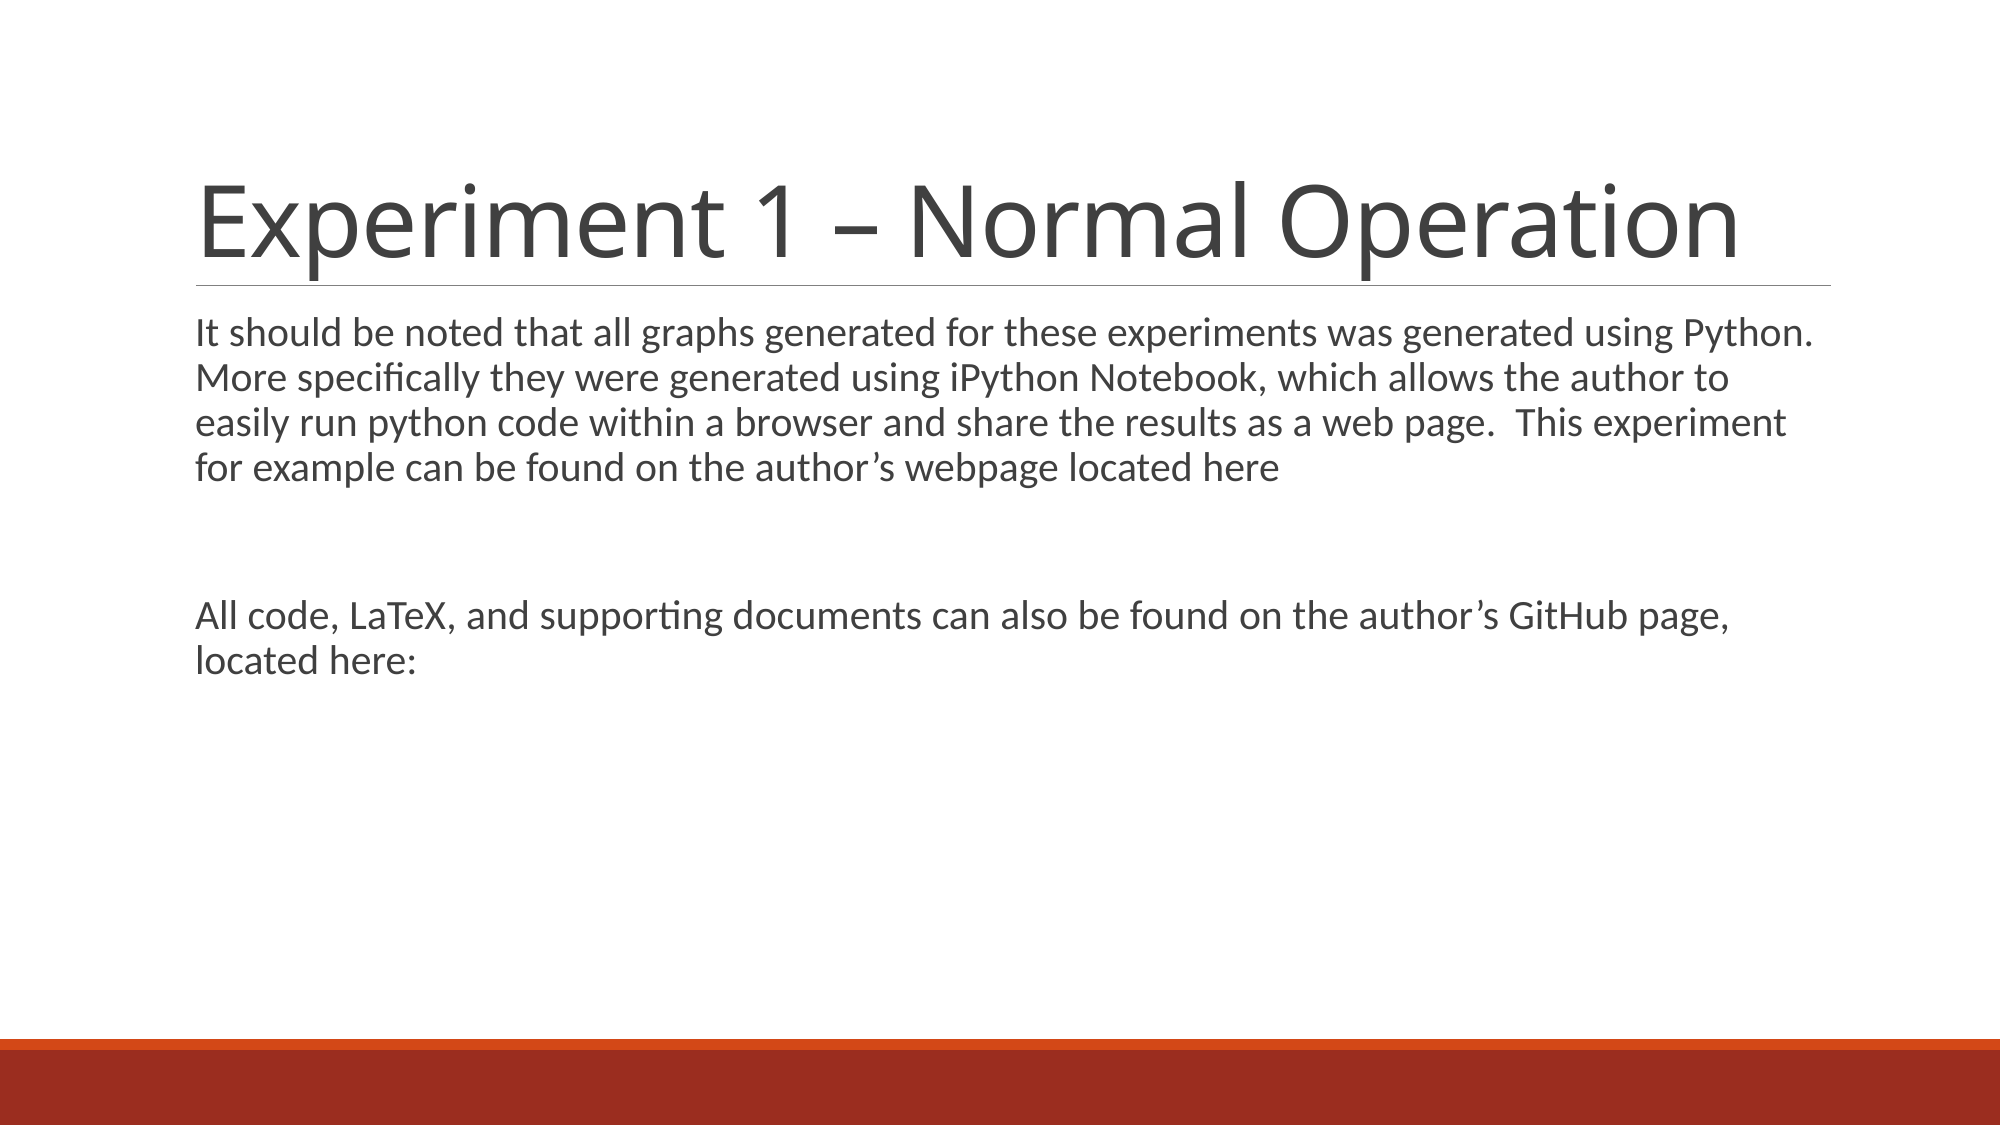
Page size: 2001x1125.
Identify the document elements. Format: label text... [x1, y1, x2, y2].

list It should be noted that all graphs generated for these experiments was generated using Python. More specifically they were generated using iPython Notebook, which allows the author to easily run python code within a browser and share the results as a web page. This experiment for example can be found on the author’s webpage located here All code, LaTeX, and supporting documents can also be found on the author’s GitHub page, located here: [180, 302, 1830, 963]
title Experiment 1 – Normal Operation [180, 47, 1830, 285]
